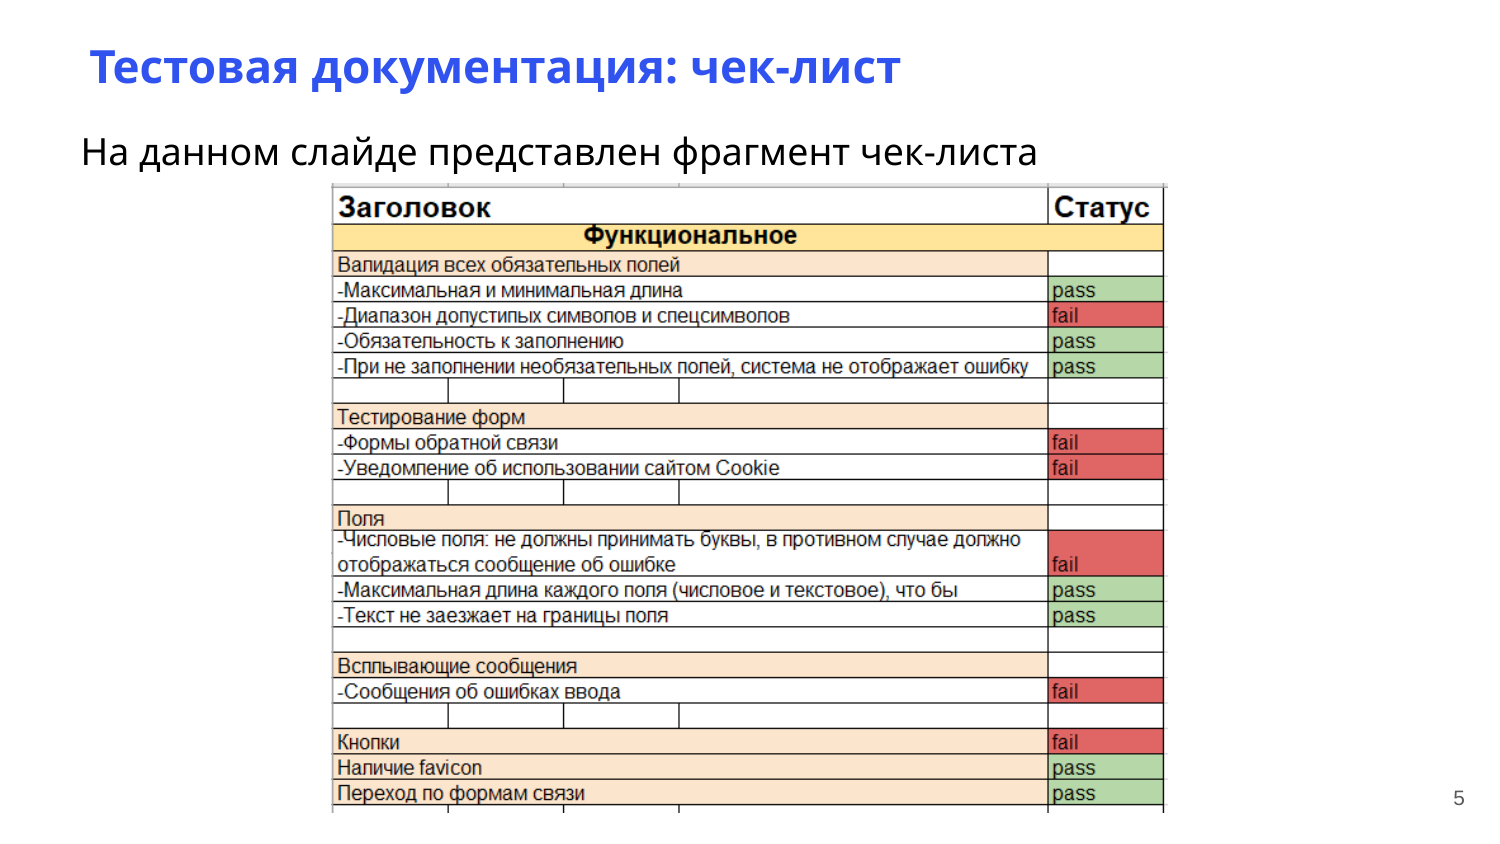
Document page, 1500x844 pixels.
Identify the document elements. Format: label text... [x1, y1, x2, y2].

title Тестовая документация: чек-лист [74, 23, 1449, 117]
picture [331, 183, 1169, 813]
slide_number 5 [1424, 771, 1480, 824]
text_box На данном слайде представлен фрагмент чек-листа [65, 120, 1392, 181]
